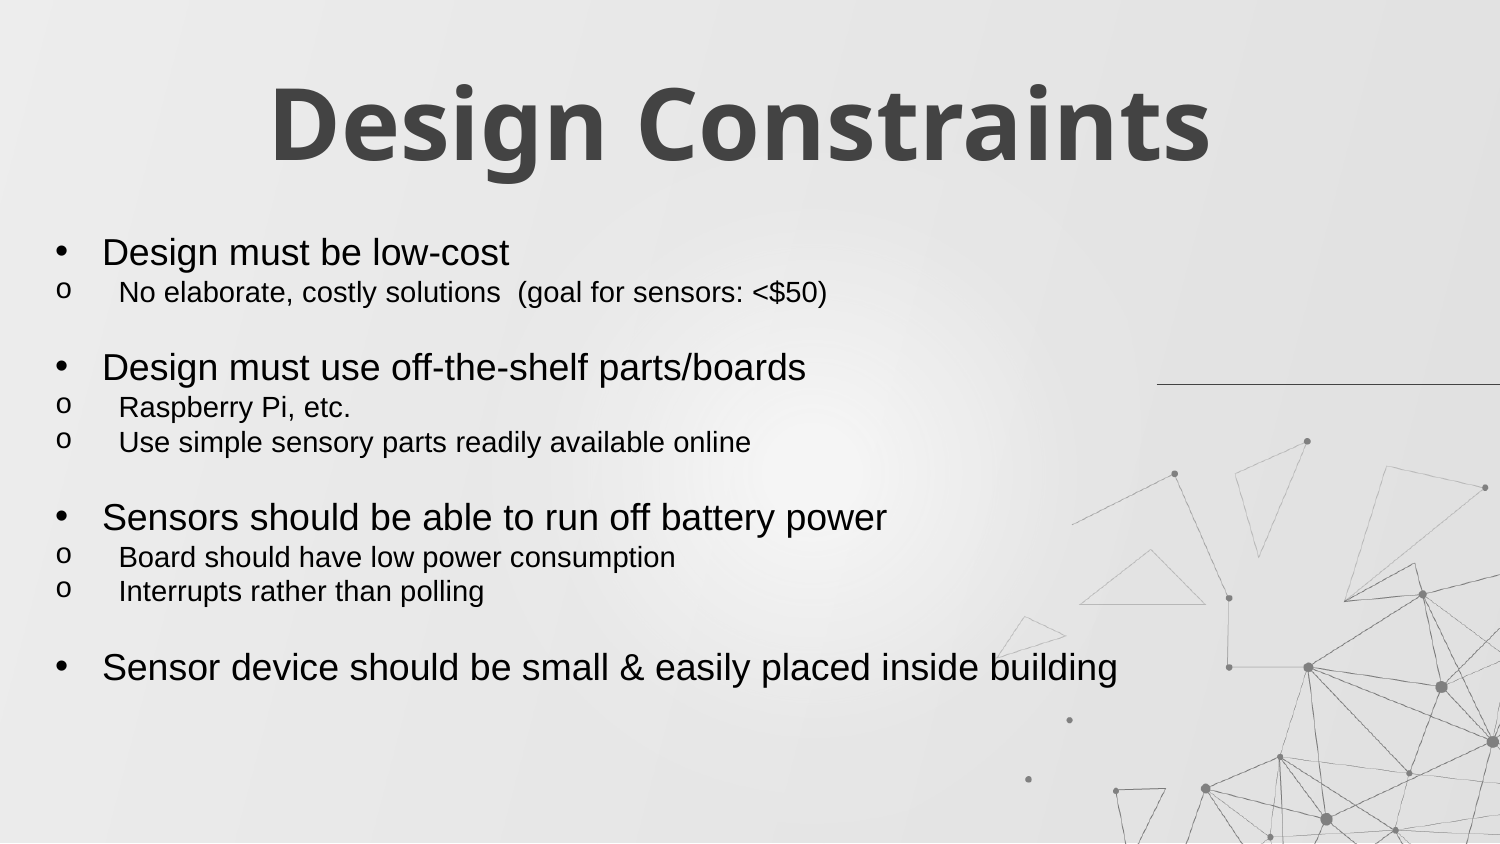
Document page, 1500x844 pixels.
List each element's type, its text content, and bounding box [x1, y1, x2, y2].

picture [0, 0, 1500, 844]
title Design Constraints [152, 45, 1329, 214]
text_box Design must be low-cost No elaborate, costly solutions (goal for sensors: <$50) Design must use off-the-shelf parts/boards Raspberry Pi, etc. Use simple sensory parts readily available online Sensors should be able to run off battery power Board should have low power consumption Interrupts rather than polling Sensor device should be small & easily placed inside building [40, 213, 1157, 799]
